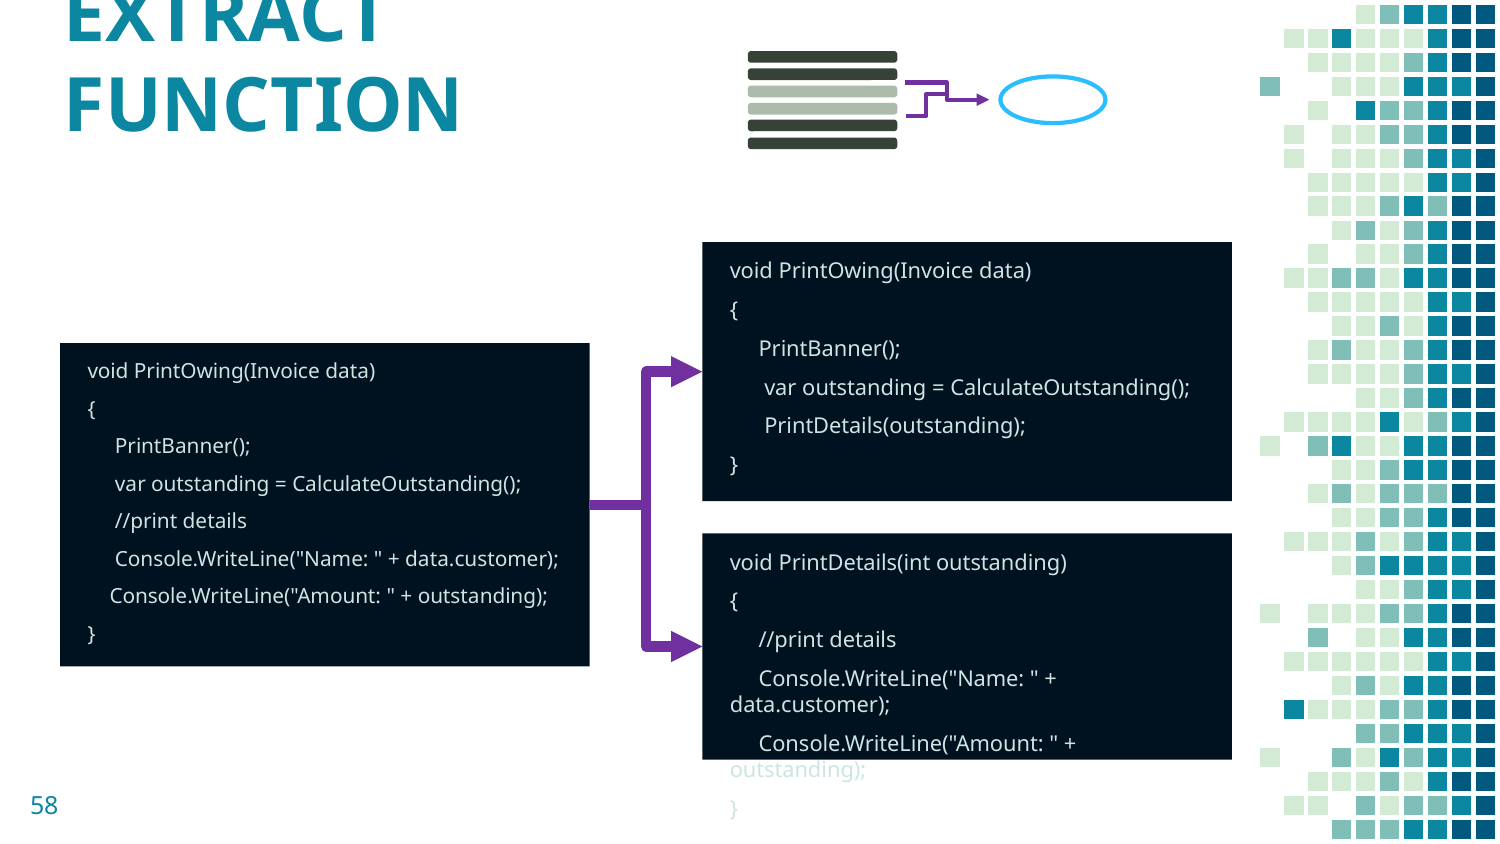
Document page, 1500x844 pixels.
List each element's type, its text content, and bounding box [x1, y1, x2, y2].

text_box [747, 102, 898, 115]
text_box [747, 85, 898, 98]
text_box [747, 137, 898, 150]
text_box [905, 93, 948, 117]
text_box [998, 74, 1108, 126]
text_box void PrintOwing(Invoice data) { PrintBanner(); var outstanding = CalculateOutstanding(); PrintDetails(outstanding); } [702, 242, 1232, 502]
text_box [904, 82, 990, 100]
text_box [747, 68, 898, 81]
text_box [589, 504, 703, 647]
slide_number 58 [15, 774, 105, 839]
text_box [747, 51, 898, 63]
title EXTRACT FUNCTION [49, 20, 720, 162]
list void PrintOwing(Invoice data) { PrintBanner(); var outstanding = CalculateOutstanding(); //print details Console.WriteLine("Name: " + data.customer); Console.WriteLine("Amount: " + outstanding); } [60, 343, 590, 667]
text_box void PrintDetails(int outstanding) { //print details Console.WriteLine("Name: " + data.customer); Console.WriteLine("Amount: " + outstanding); } [702, 533, 1232, 760]
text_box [589, 371, 703, 504]
text_box [747, 119, 898, 132]
